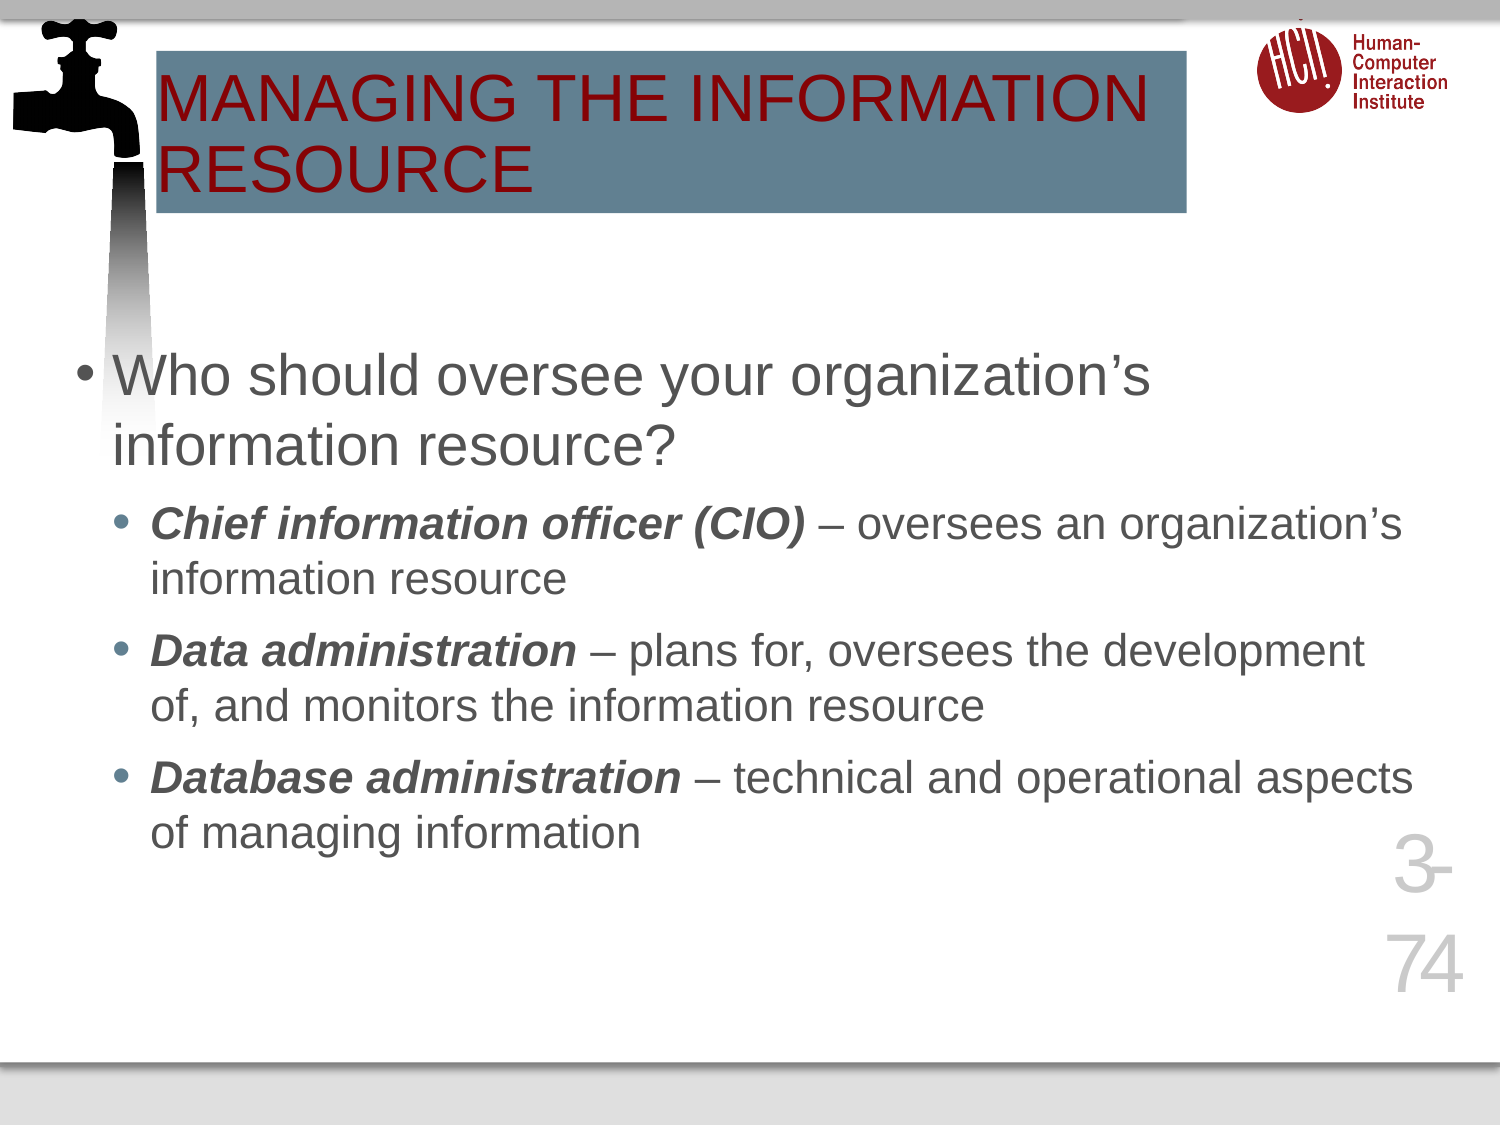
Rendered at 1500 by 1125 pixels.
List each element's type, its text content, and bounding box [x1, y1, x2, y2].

title MANAGING THE INFORMATION RESOURCE [156, 50, 1187, 214]
slide_number 3-74 [1425, 924, 1479, 1009]
picture [13, 20, 140, 158]
picture [1257, 20, 1447, 113]
list Who should oversee your organization’s information resource? Chief information officer (CIO) – oversees an organization’s information resource Data administration – plans for, oversees the development of, and monitors the information resource Database administration – technical and operational aspects of managing information [75, 337, 1425, 1075]
